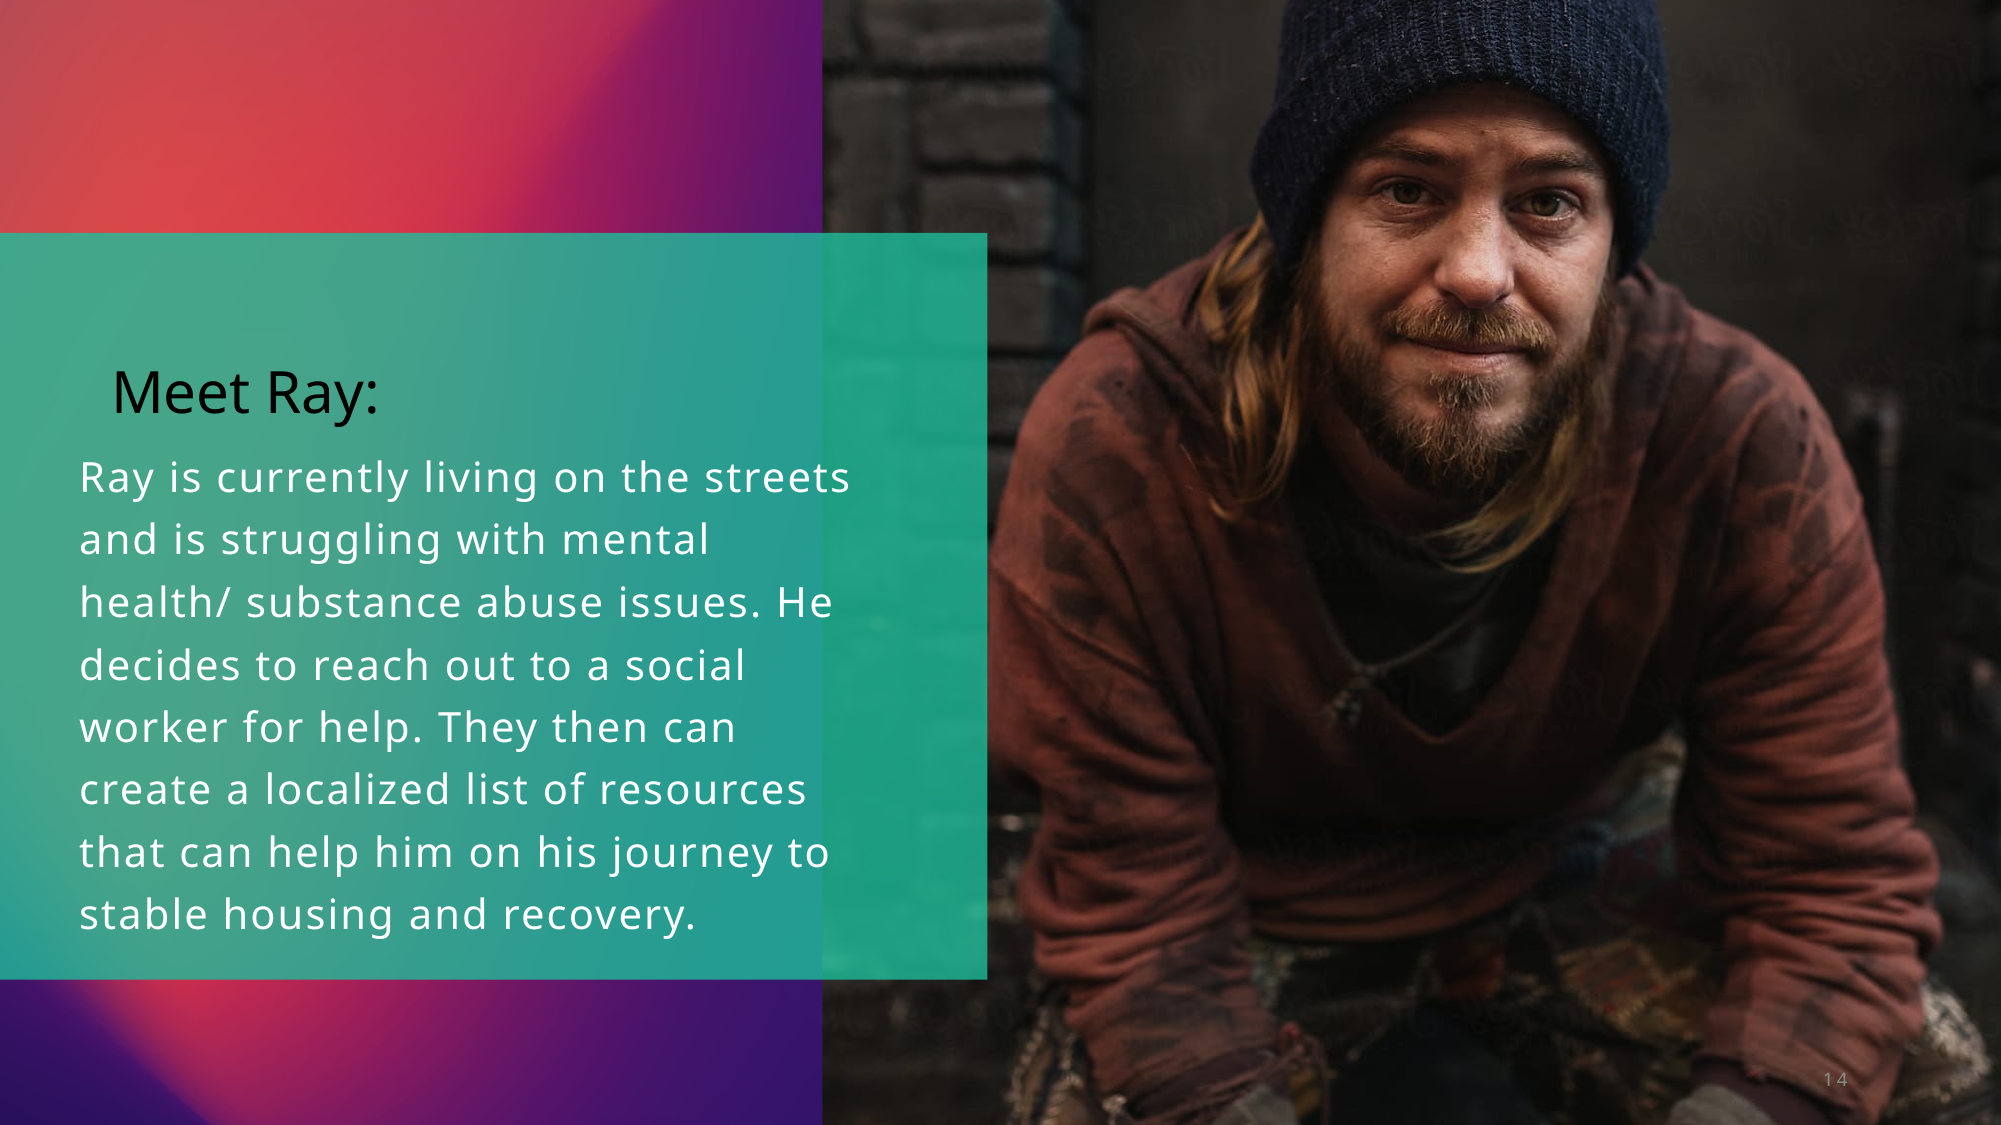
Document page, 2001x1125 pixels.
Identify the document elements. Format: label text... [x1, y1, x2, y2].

list Ray is currently living on the streets and is struggling with mental health/ substance abuse issues. He decides to reach out to a social worker for help. They then can create a localized list of resources that can help him on his journey to stable housing and recovery. [64, 430, 822, 933]
title Meet Ray: [0, 232, 822, 980]
picture [0, 0, 2001, 1125]
